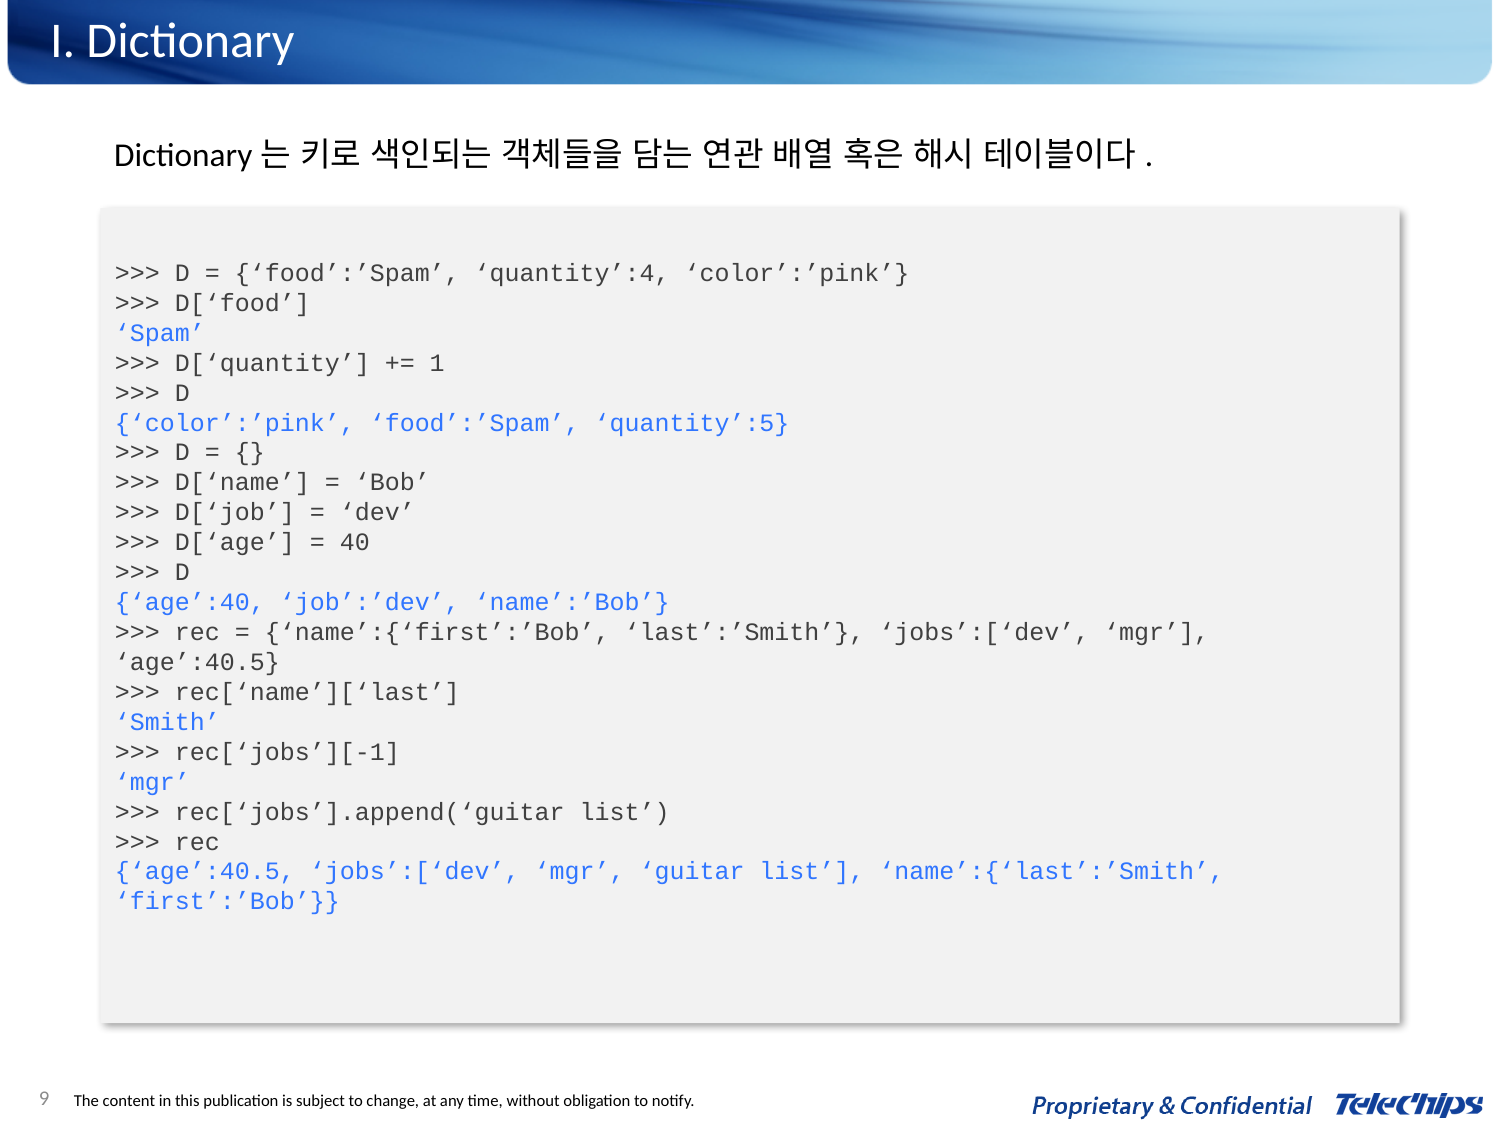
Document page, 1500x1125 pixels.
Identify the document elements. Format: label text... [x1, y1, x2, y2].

title I. Dictionary [34, 1, 1471, 75]
picture [1336, 1093, 1483, 1118]
text_box >>> D = {‘food’:’Spam’, ‘quantity’:4, ‘color’:’pink’} >>> D[‘food’] ‘Spam’ >>> D[‘quantity’] += 1 >>> D {‘color’:’pink’, ‘food’:’Spam’, ‘quantity’:5} >>> D = {} >>> D[‘name’] = ‘Bob’ >>> D[‘job’] = ‘dev’ >>> D[‘age’] = 40 >>> D {‘age’:40, ‘job’:’dev’, ‘name’:’Bob’} >>> rec = {‘name’:{‘first’:’Bob’, ‘last’:’Smith’}, ‘jobs’:[‘dev’, ‘mgr’], ‘age’:40.5} >>> rec[‘name’][‘last’] ‘Smith’ >>> rec[‘jobs’][-1] ‘mgr’ >>> rec[‘jobs’].append(‘guitar list’) >>> rec {‘age’:40.5, ‘jobs’:[‘dev’, ‘mgr’, ‘guitar list’], ‘name’:{‘last’:’Smith’, ‘first’:’Bob’}} [98, 206, 1402, 1025]
picture [1030, 1088, 1329, 1123]
slide_number 9 [0, 1070, 89, 1125]
picture [0, 0, 1500, 91]
text_box Dictionary는 키로 색인되는 객체들을 담는 연관 배열 혹은 해시 테이블이다. [99, 125, 1169, 180]
